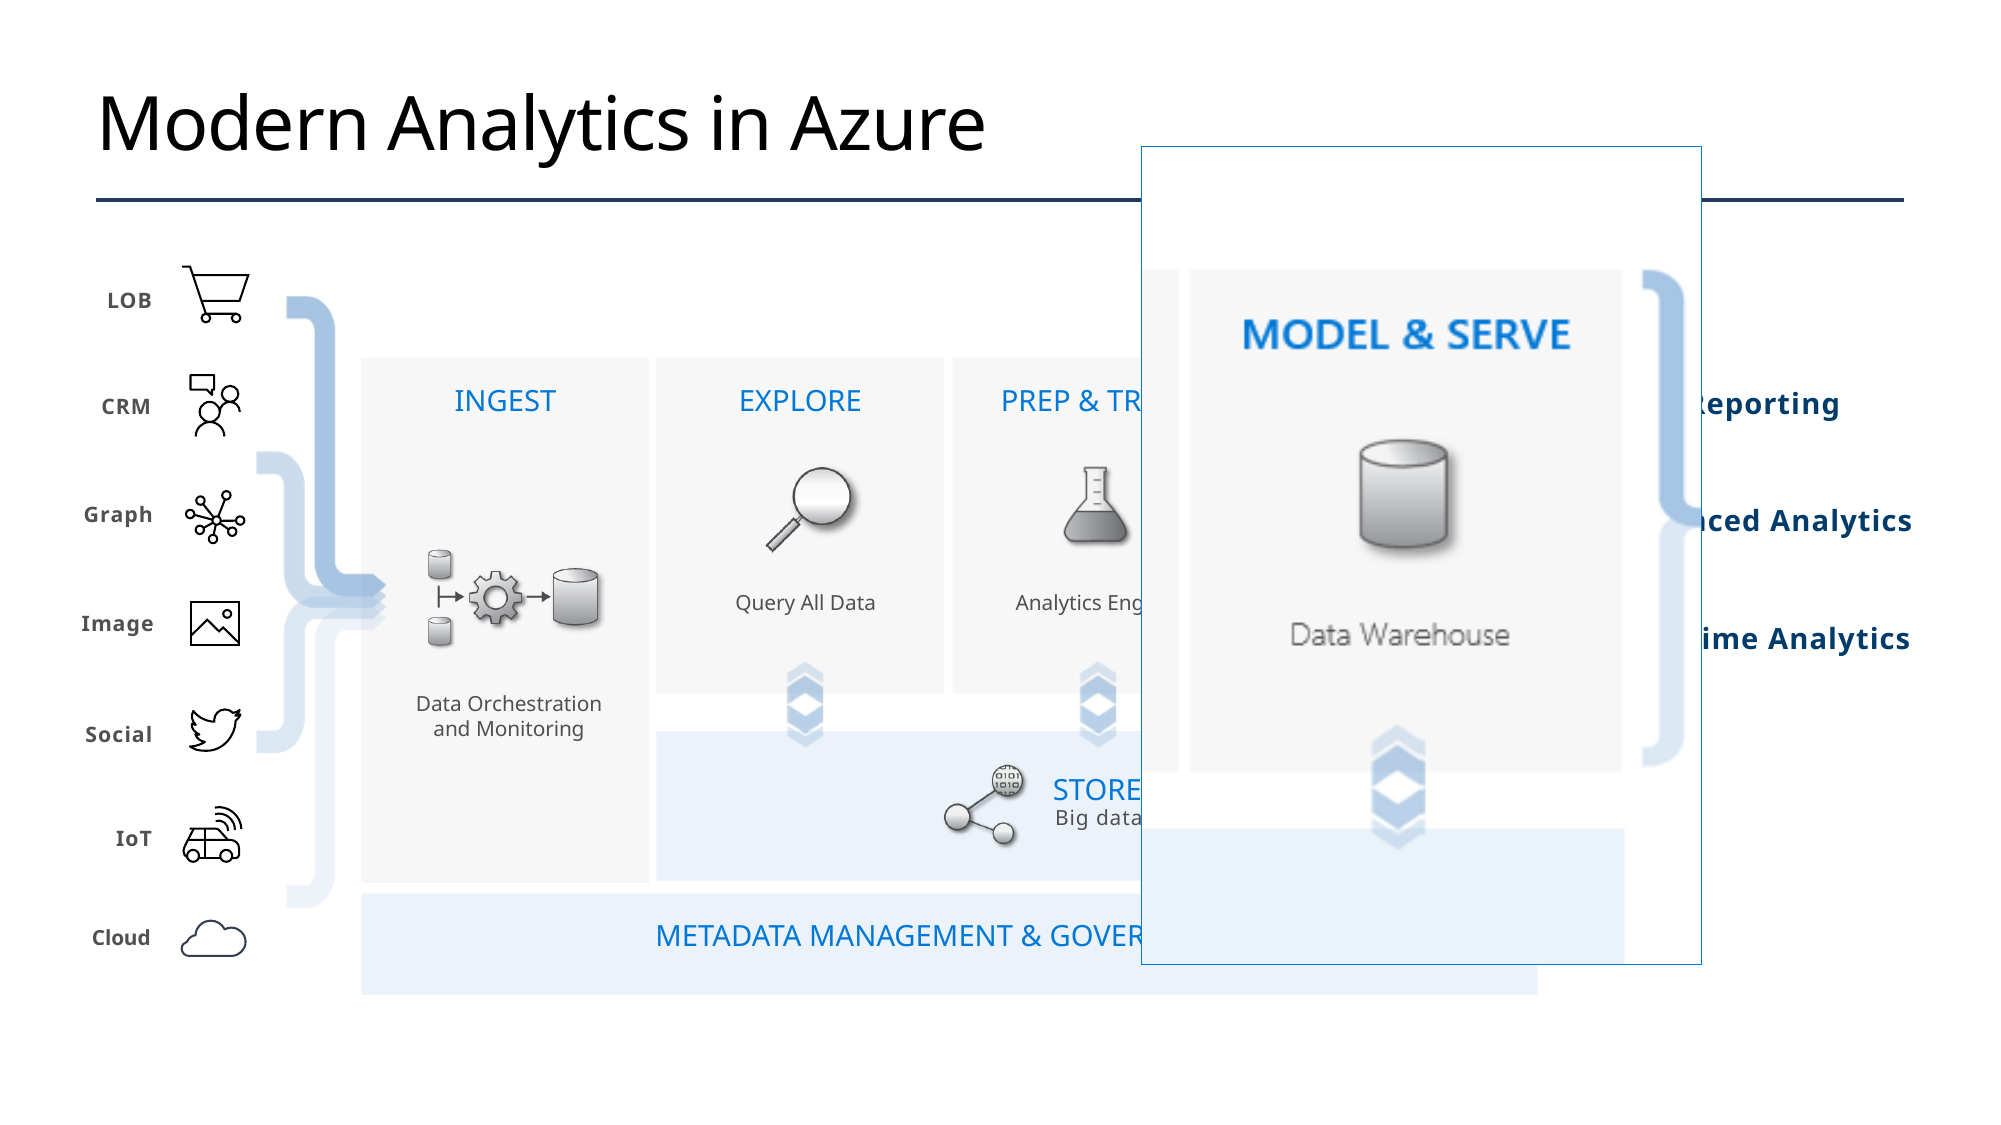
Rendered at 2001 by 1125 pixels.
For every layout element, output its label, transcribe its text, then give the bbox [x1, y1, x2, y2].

text_box METADATA MANAGEMENT & GOVERNANCE [361, 893, 1538, 995]
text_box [68, 266, 249, 862]
text_box Analytics Engines [982, 581, 1140, 622]
text_box Cloud [72, 919, 167, 957]
picture [927, 754, 1044, 857]
text_box Advanced Analytics [1702, 498, 1936, 546]
picture [1054, 146, 1702, 966]
picture [245, 262, 399, 930]
text_box Big data store [1044, 797, 1140, 837]
text_box Query All Data [688, 581, 923, 622]
text_box STORE [656, 730, 1140, 882]
picture [1077, 660, 1118, 750]
title Modern Analytics in Azure [96, 75, 1904, 166]
picture [747, 443, 879, 575]
text_box Real Time Analytics [1702, 615, 1926, 664]
text_box BI + Reporting [1702, 380, 1856, 429]
picture [419, 536, 611, 656]
text_box Data Orchestration and Monitoring [399, 683, 626, 749]
picture [784, 660, 825, 750]
text_box PREP & TRAIN [952, 357, 1140, 694]
text_box [181, 920, 246, 956]
text_box INGEST [399, 357, 650, 884]
text_box EXPLORE [656, 357, 945, 694]
